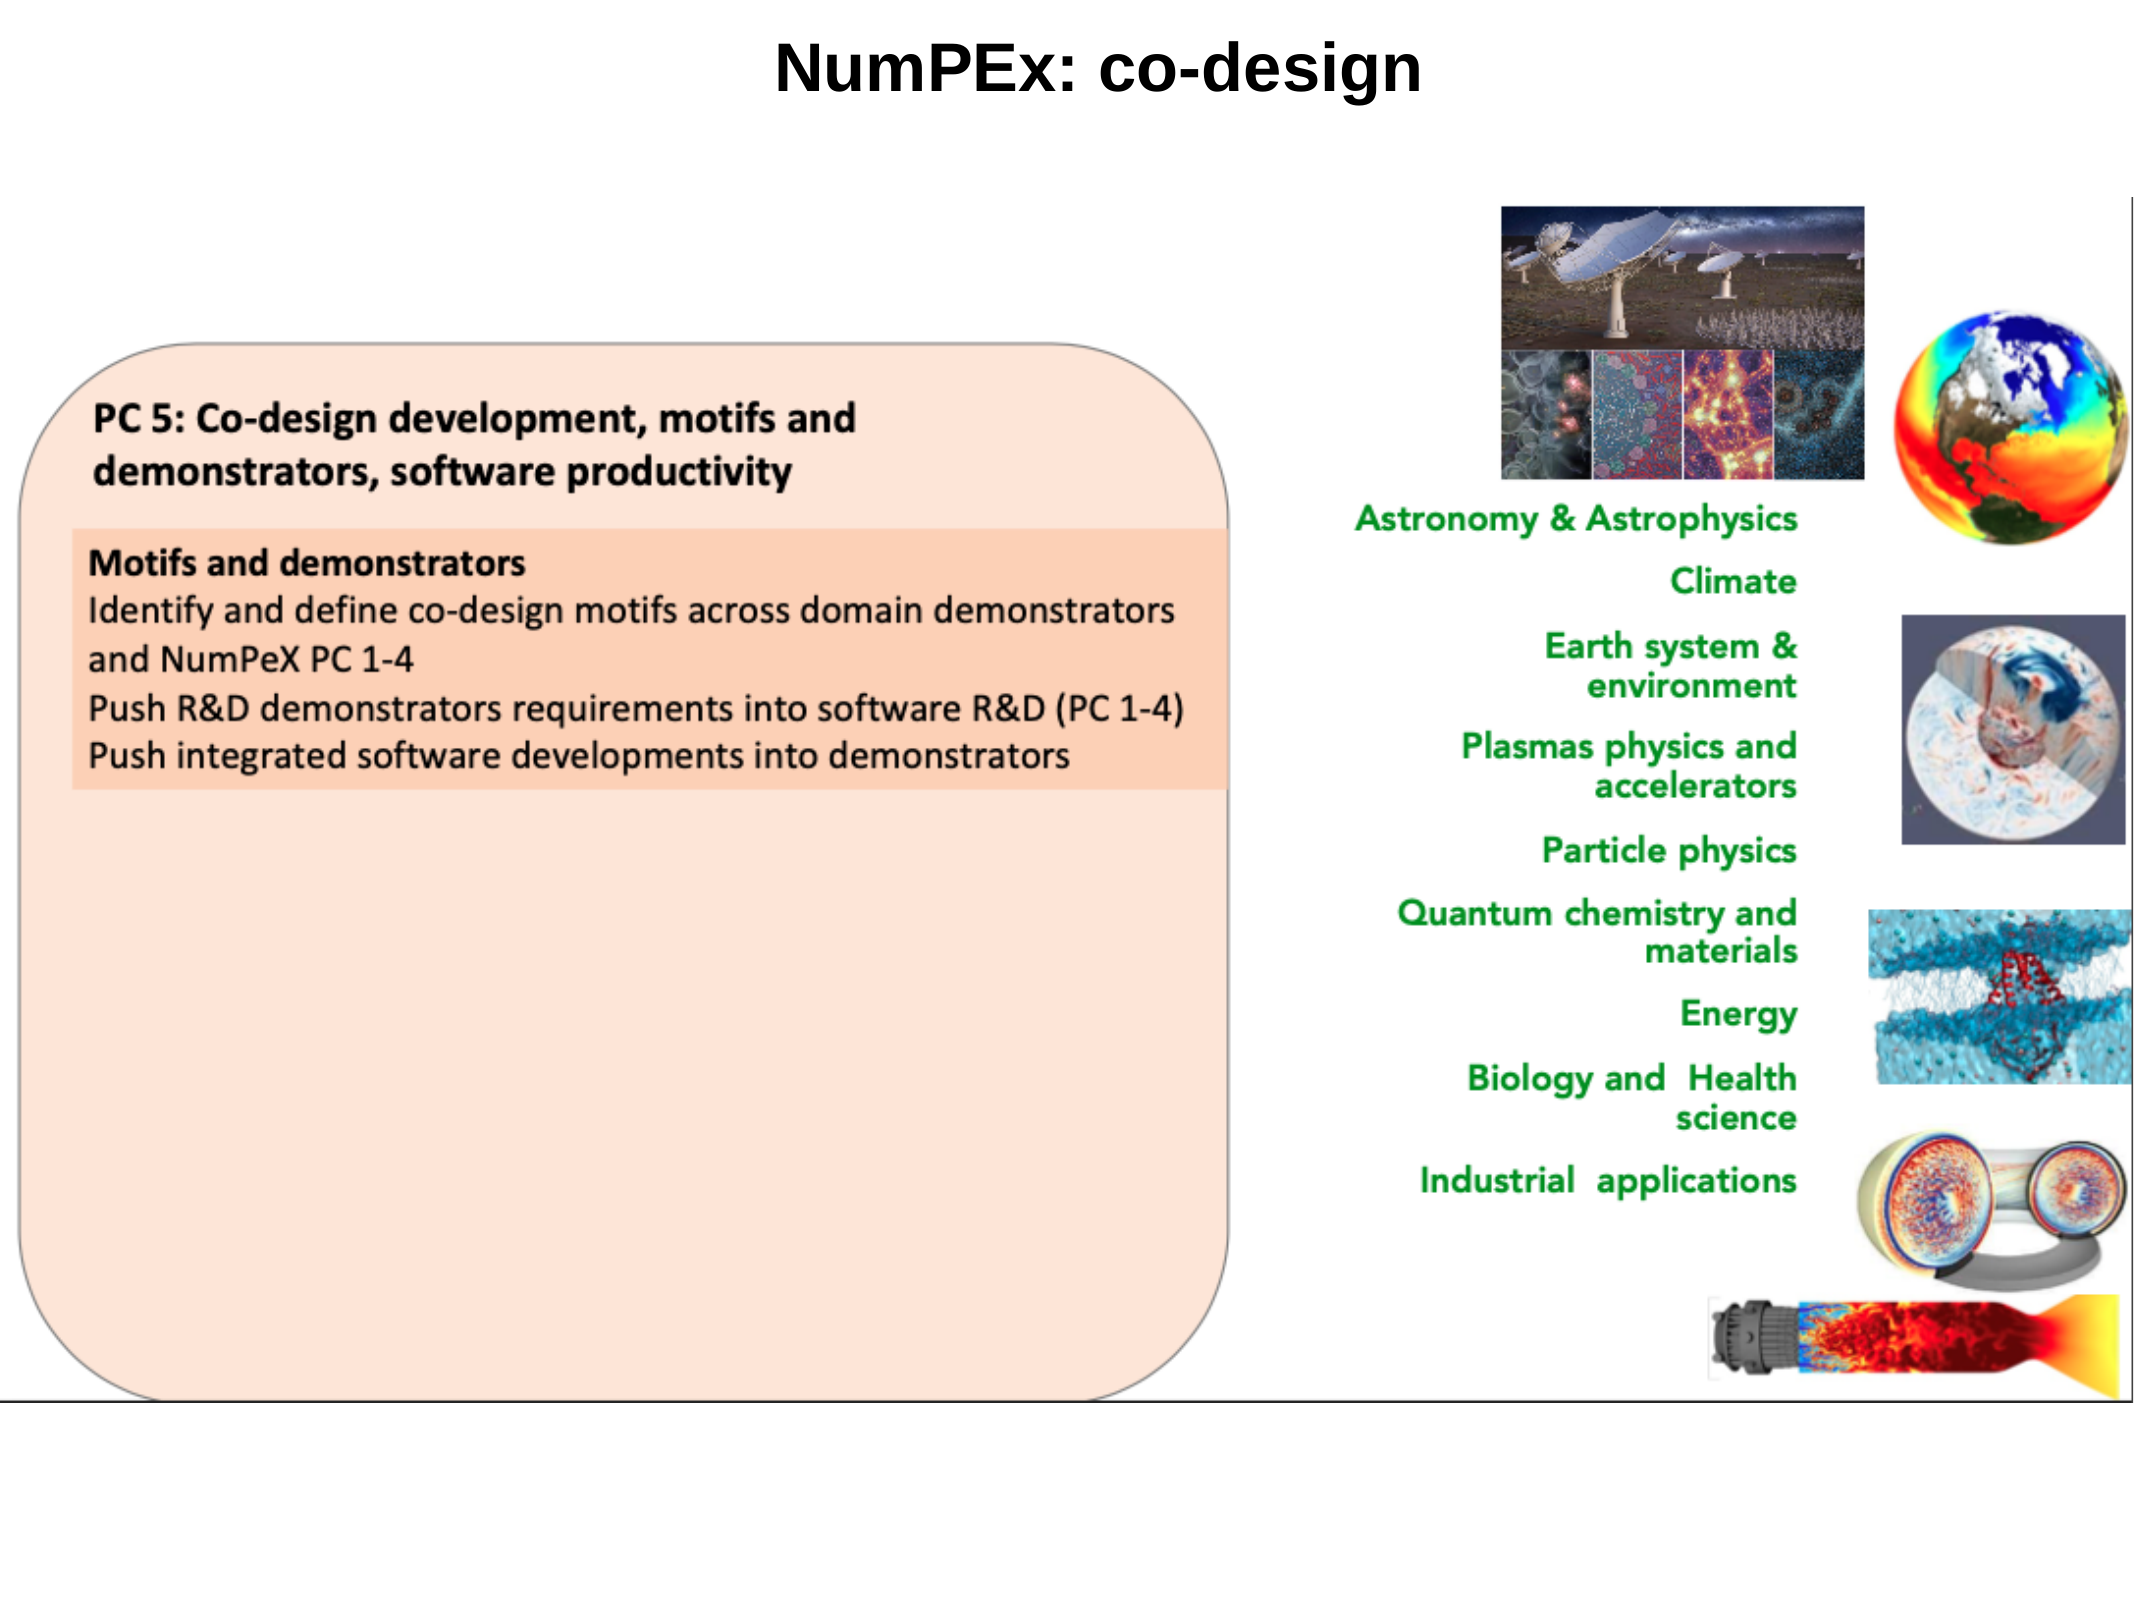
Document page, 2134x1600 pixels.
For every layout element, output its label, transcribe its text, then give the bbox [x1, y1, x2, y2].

picture [0, 197, 2134, 1403]
title NumPEx: co-design [308, 0, 1890, 159]
